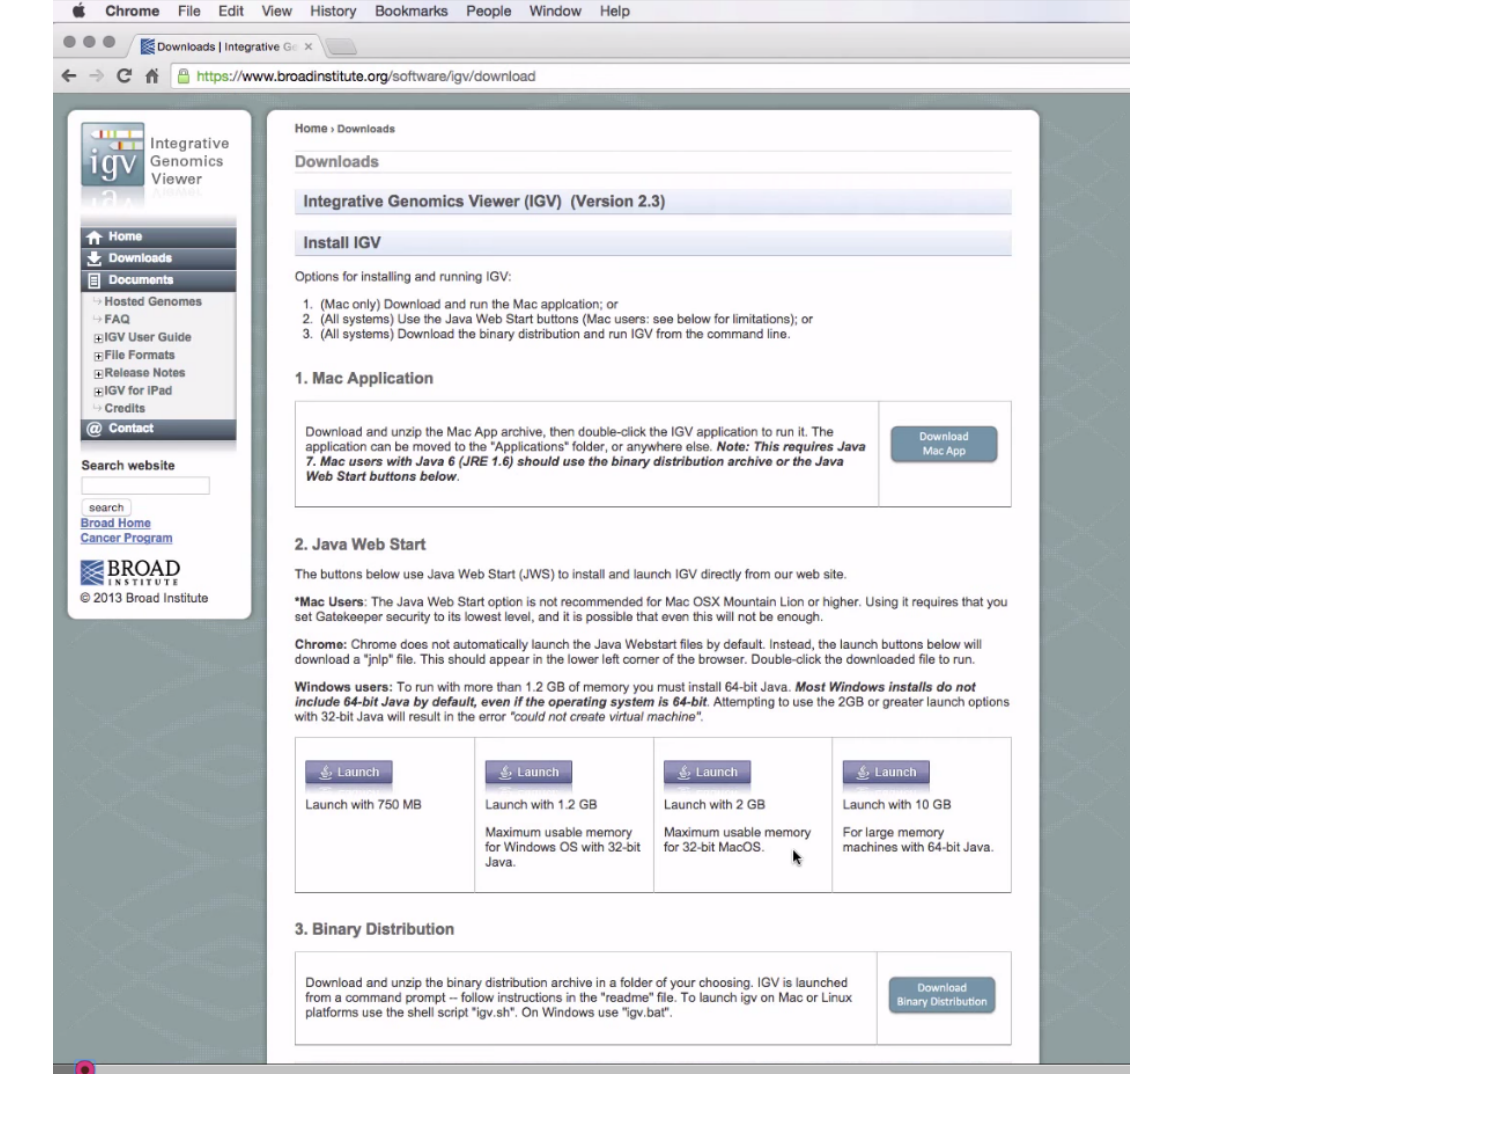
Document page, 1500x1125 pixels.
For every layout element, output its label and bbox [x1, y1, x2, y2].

picture [52, 0, 1130, 1074]
